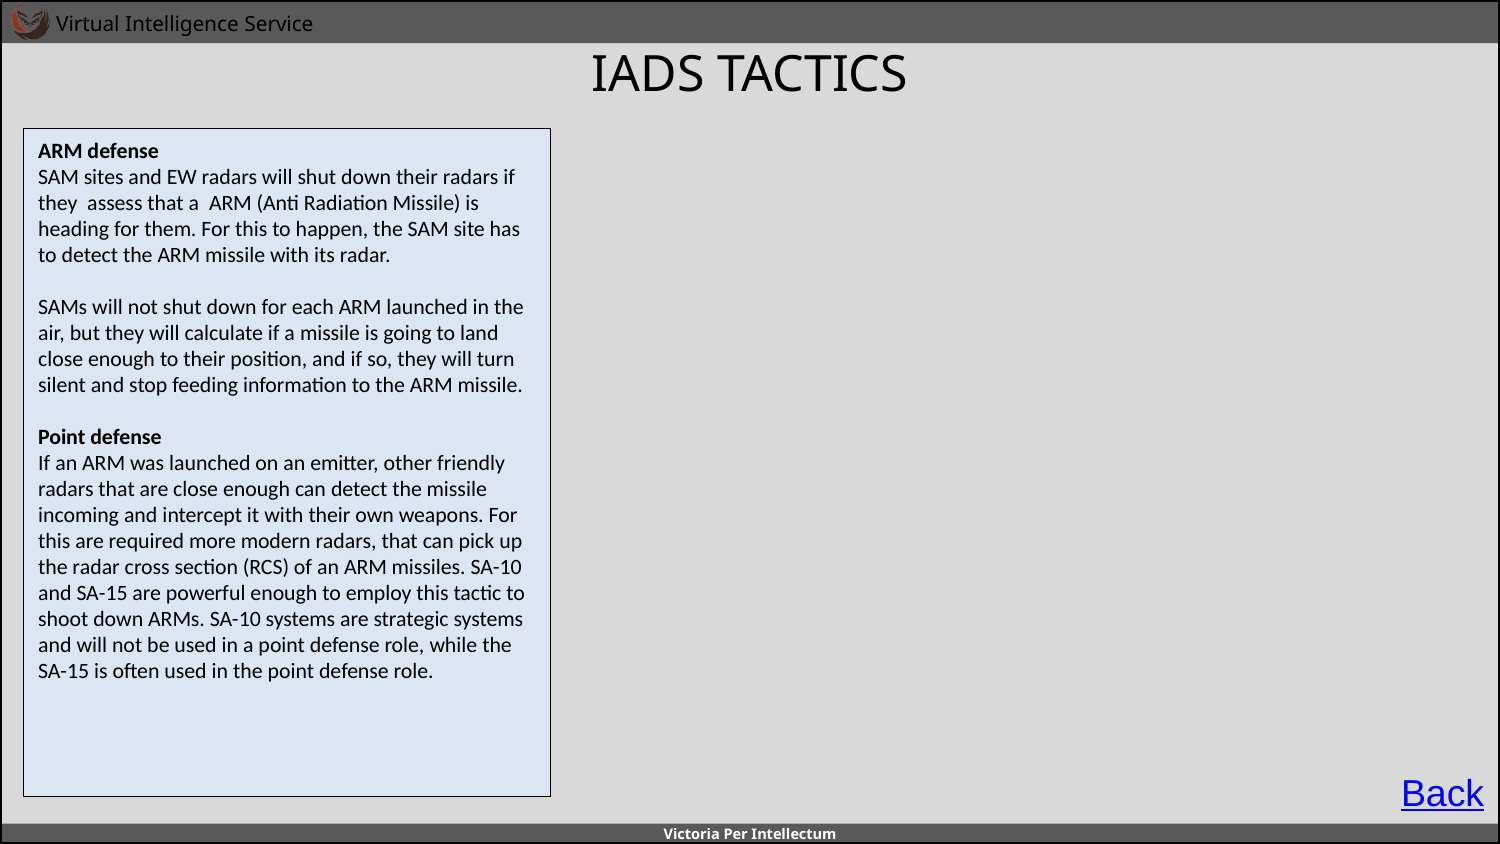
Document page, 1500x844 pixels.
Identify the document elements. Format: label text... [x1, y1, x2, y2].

text_box ARM defense SAM sites and EW radars will shut down their radars if they assess that a ARM (Anti Radiation Missile) is heading for them. For this to happen, the SAM site has to detect the ARM missile with its radar. SAMs will not shut down for each ARM launched in the air, but they will calculate if a missile is going to land close enough to their position, and if so, they will turn silent and stop feeding information to the ARM missile. Point defense If an ARM was launched on an emitter, other friendly radars that are close enough can detect the missile incoming and intercept it with their own weapons. For this are required more modern radars, that can pick up the radar cross section (RCS) of an ARM missiles. SA-10 and SA-15 are powerful enough to employ this tactic to shoot down ARMs. SA-10 systems are strategic systems and will not be used in a point defense role, while the SA-15 is often used in the point defense role. [23, 128, 551, 797]
picture [5, 2, 54, 44]
text_box Back [1386, 761, 1500, 822]
title IADS TACTICS [0, 48, 1500, 95]
